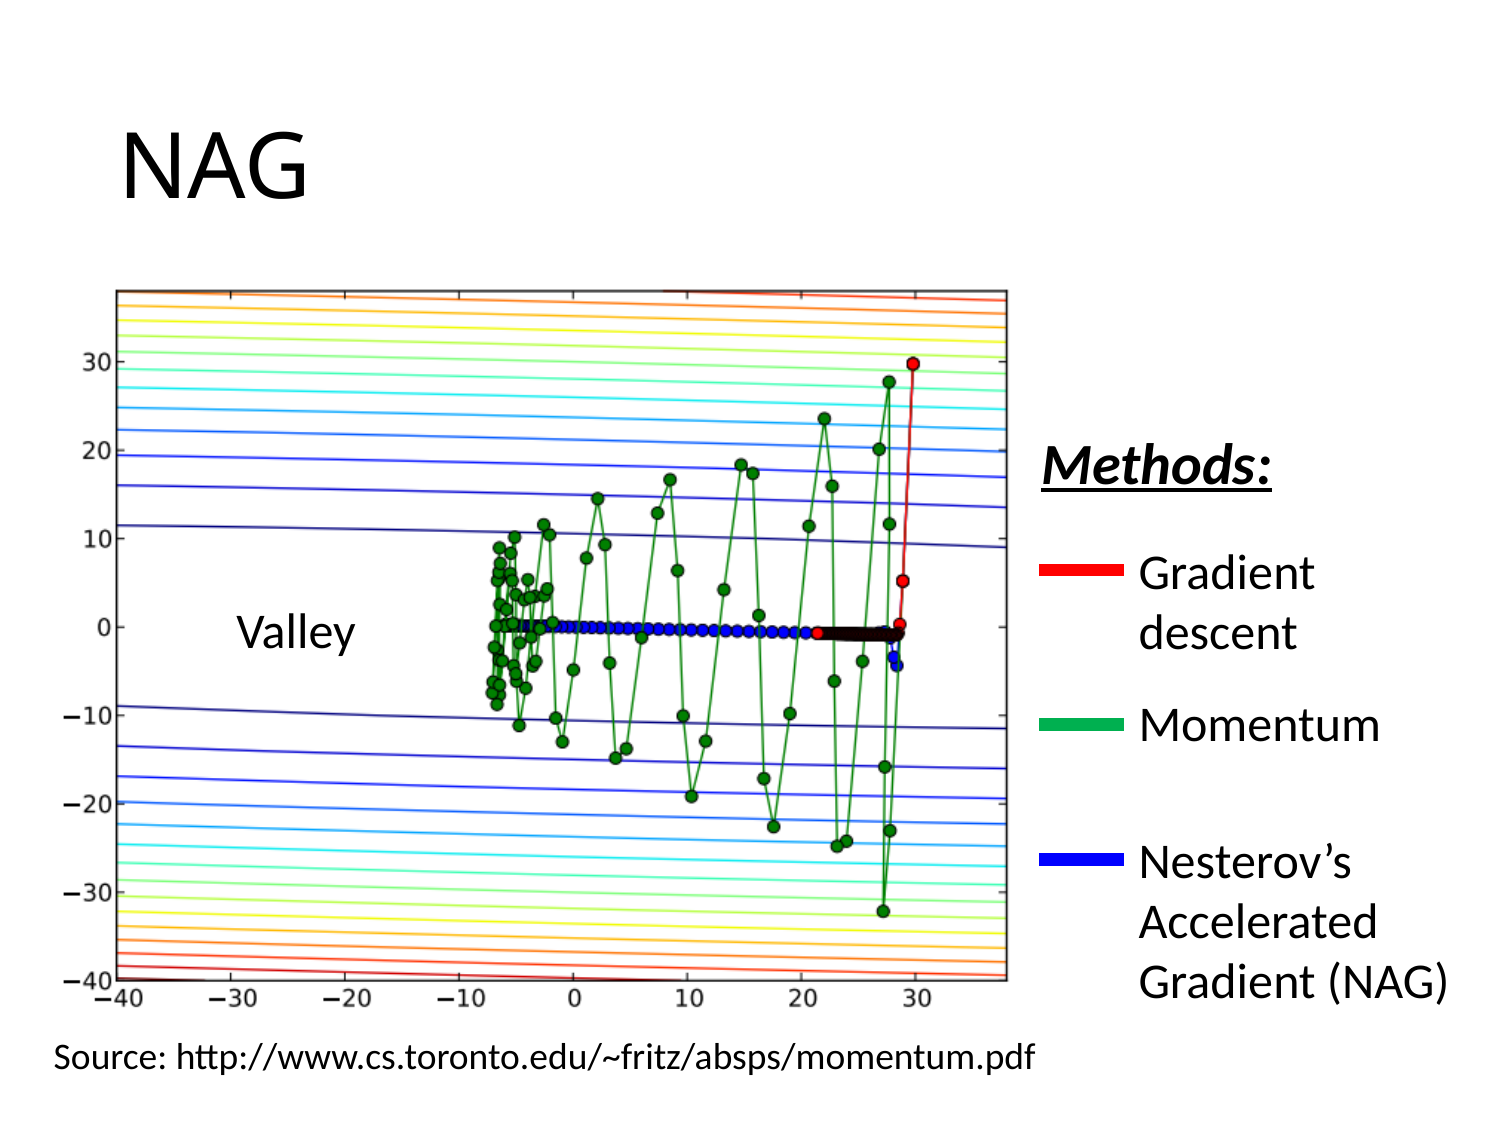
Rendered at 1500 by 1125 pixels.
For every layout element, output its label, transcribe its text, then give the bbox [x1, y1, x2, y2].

text_box Nesterov’s Accelerated Gradient (NAG) [1123, 821, 1500, 1017]
title NAG [103, 59, 1397, 278]
text_box Methods: [1110, 418, 1295, 504]
text_box Gradient descent [1123, 532, 1500, 667]
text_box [38, 278, 1110, 1086]
text_box Momentum [1123, 683, 1500, 759]
